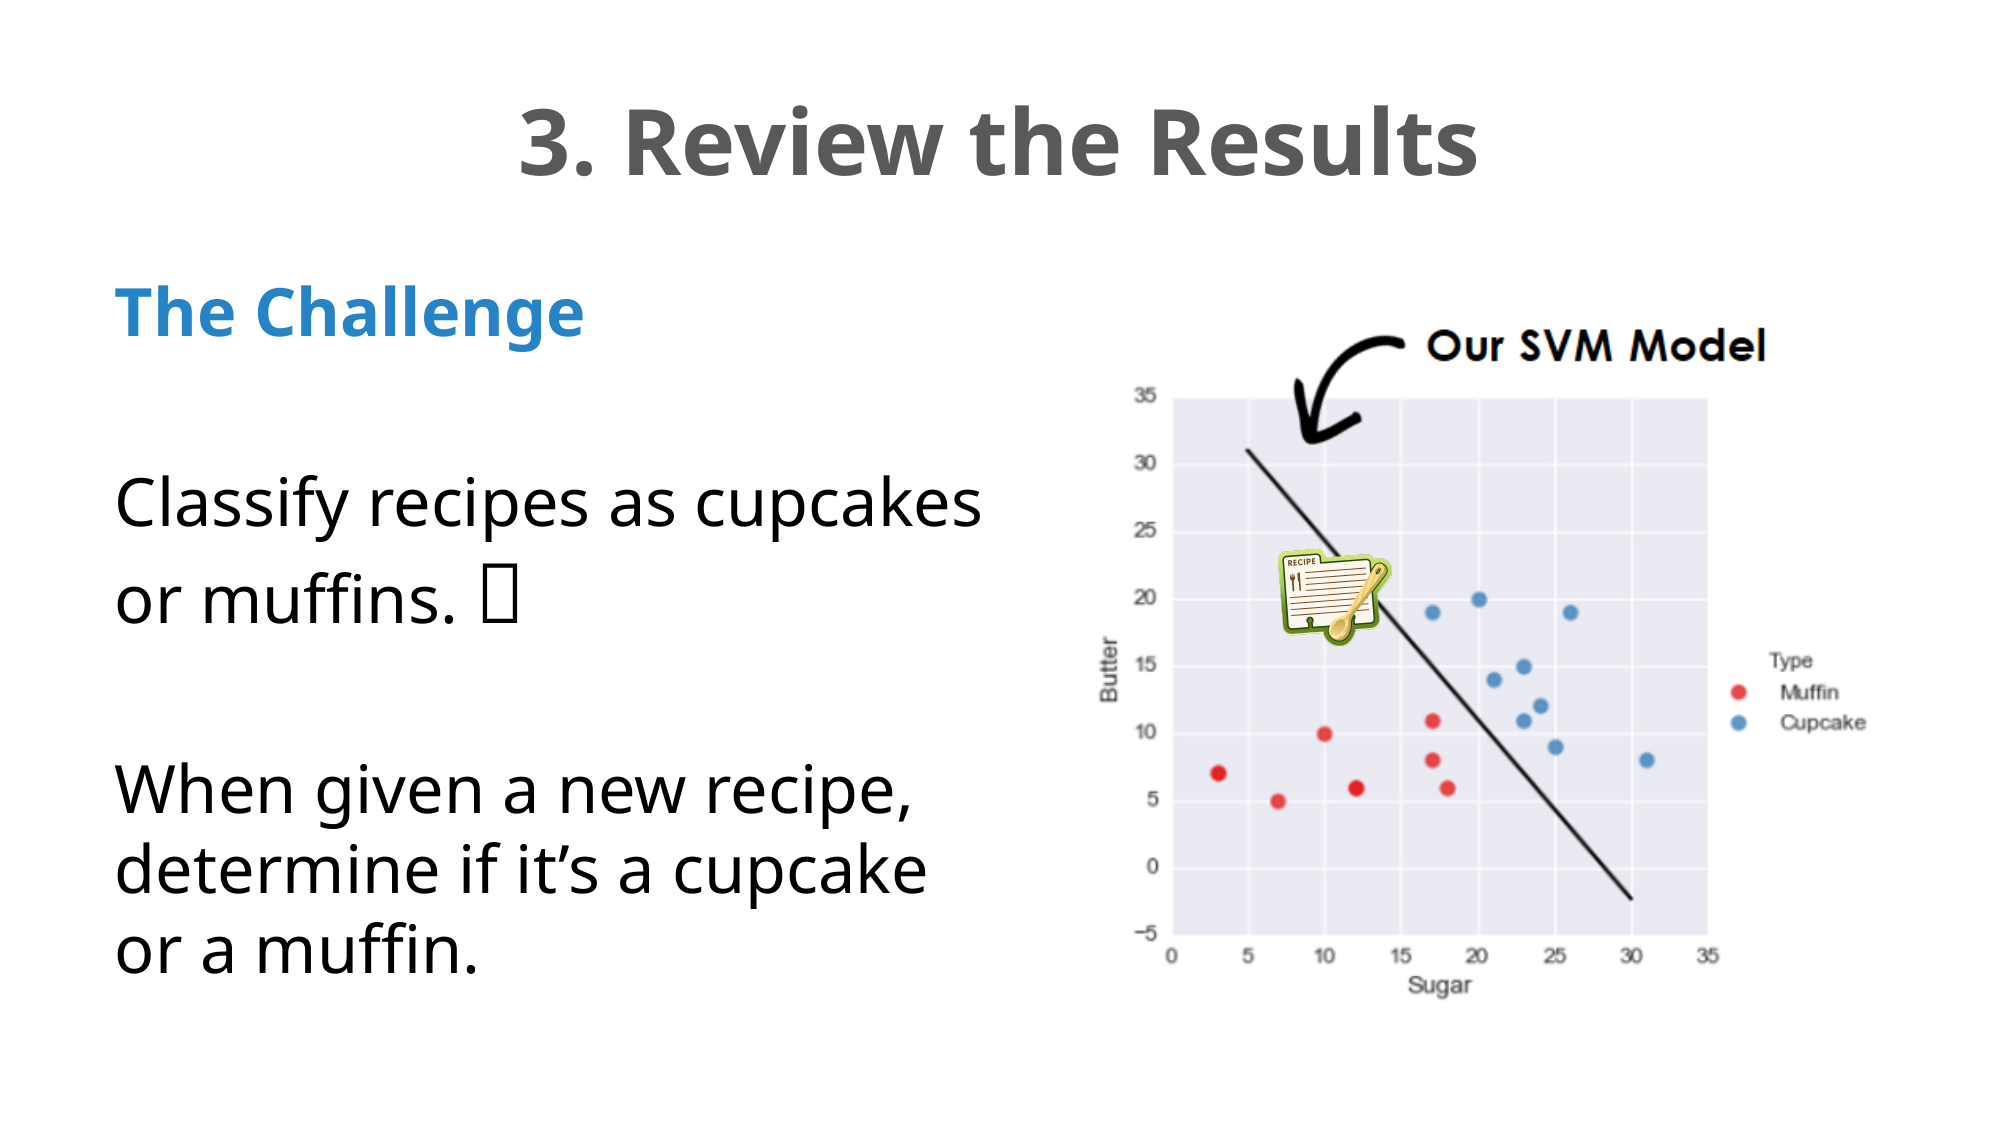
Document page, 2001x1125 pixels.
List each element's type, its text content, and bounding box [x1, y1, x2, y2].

list The Challenge Classify recipes as cupcakes or muffins.  When given a new recipe, determine if it’s a cupcake or a muffin. [99, 262, 1012, 1005]
title 3. Review the Results [99, 45, 1900, 233]
picture [1059, 262, 1901, 1031]
